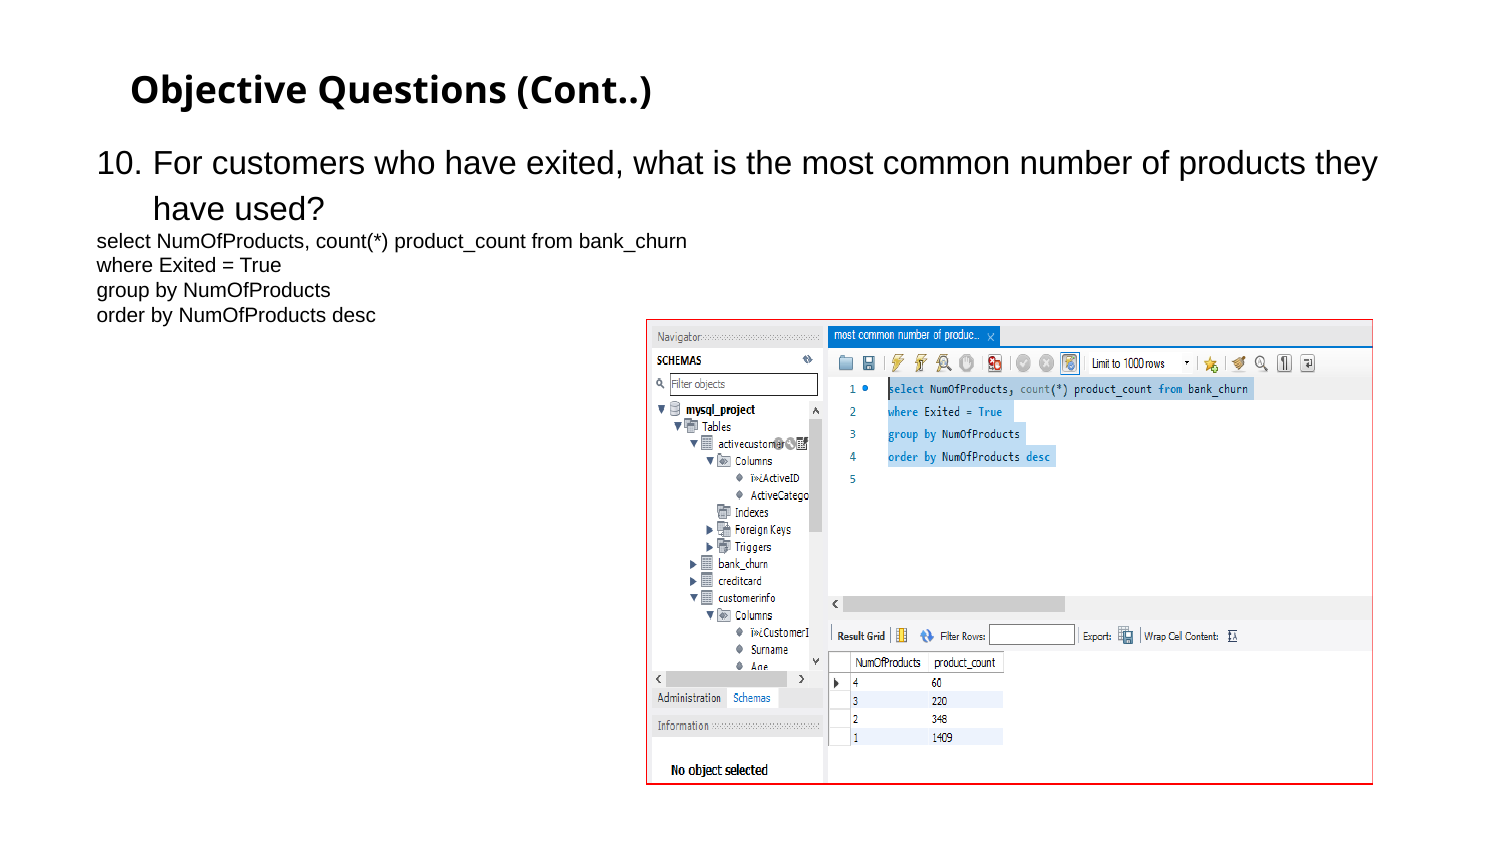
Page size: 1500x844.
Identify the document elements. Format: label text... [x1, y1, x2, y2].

picture [645, 319, 1373, 785]
text_box Objective Questions (Cont..) [115, 44, 978, 126]
text_box For customers who have exited, what is the most common number of products they have used? select NumOfProducts, count(*) product_count from bank_churn where Exited = True group by NumOfProducts order by NumOfProducts desc [81, 120, 1447, 728]
